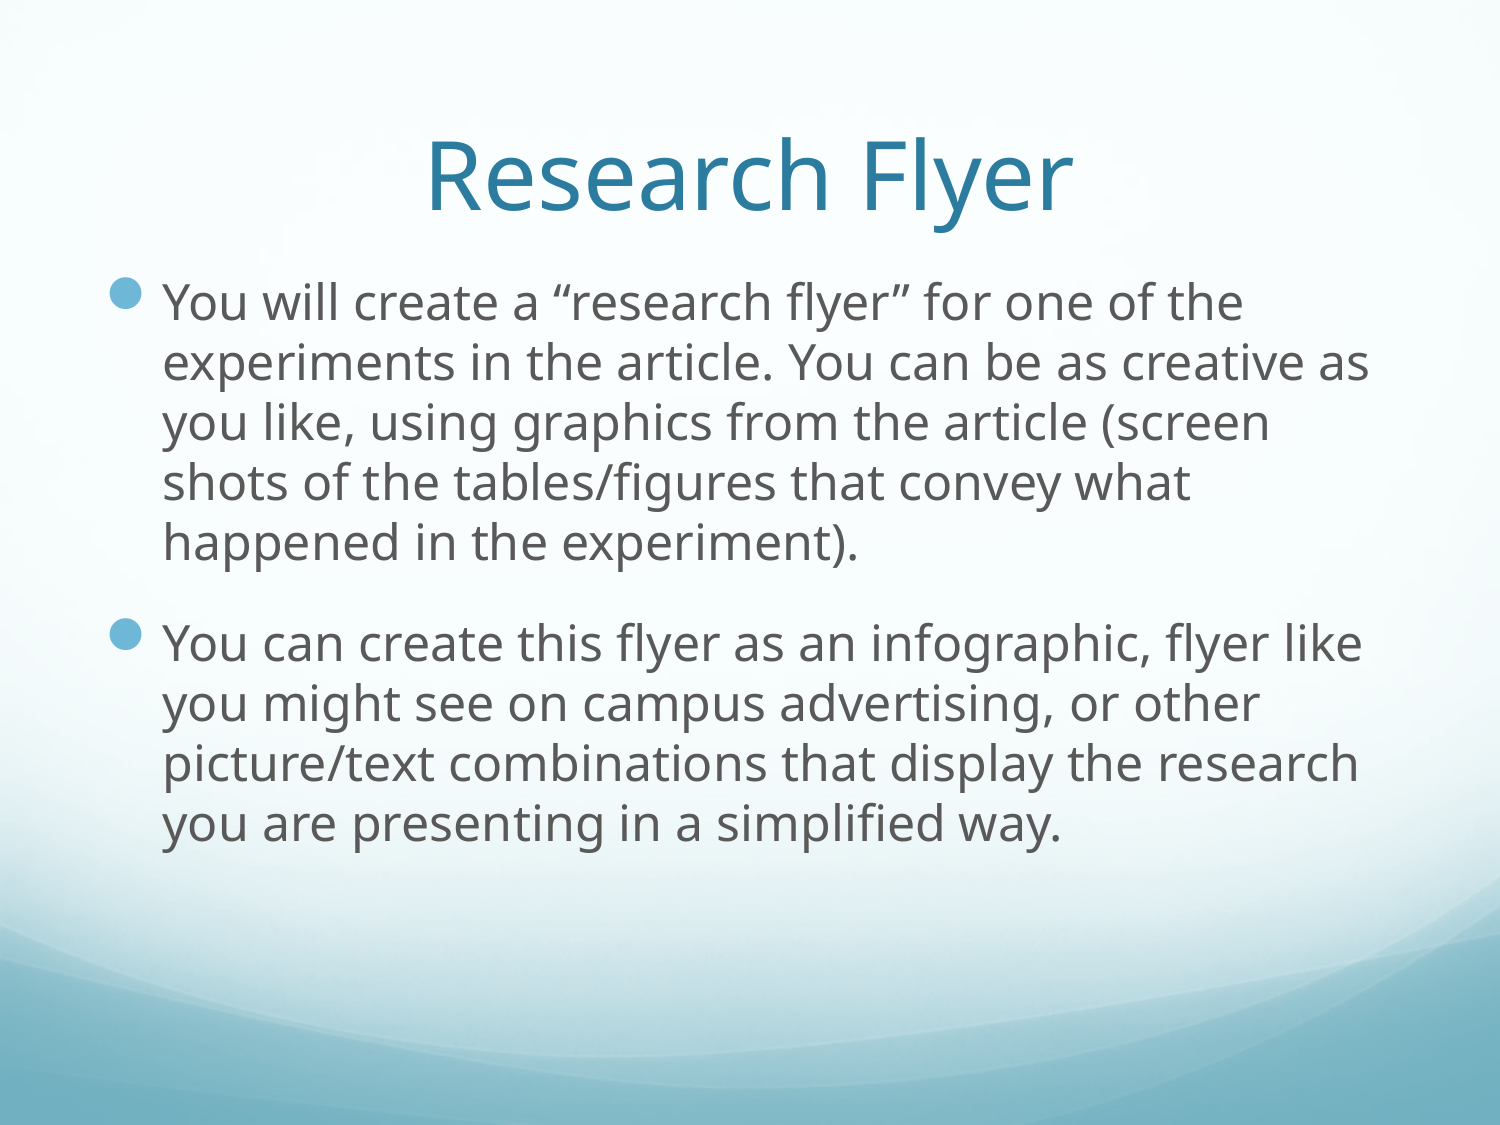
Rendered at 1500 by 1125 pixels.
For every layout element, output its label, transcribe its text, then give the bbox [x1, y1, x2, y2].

list You will create a “research flyer” for one of the experiments in the article. You can be as creative as you like, using graphics from the article (screen shots of the tables/figures that convey what happened in the experiment). You can create this flyer as an infographic, flyer like you might see on campus advertising, or other picture/text combinations that display the research you are presenting in a simplified way. [90, 262, 1410, 975]
title Research Flyer [90, 17, 1410, 237]
